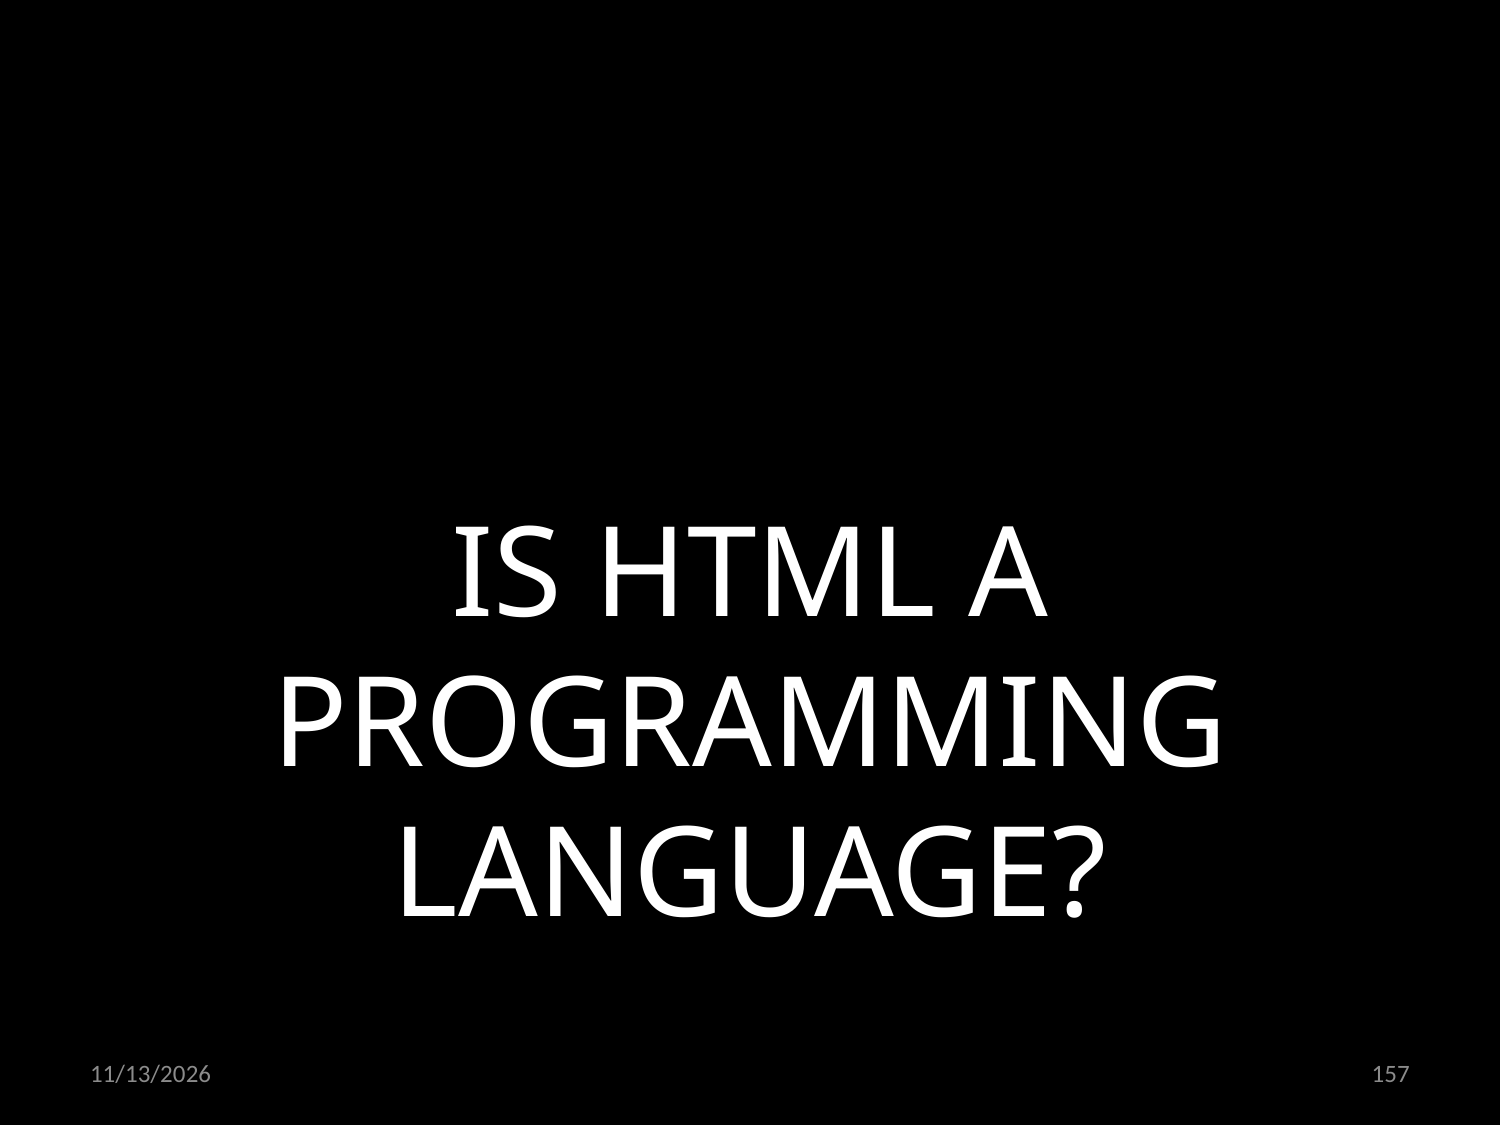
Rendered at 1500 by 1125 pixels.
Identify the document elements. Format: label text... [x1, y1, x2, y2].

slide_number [75, 1042, 425, 1103]
slide_number 157 [1074, 1042, 1425, 1103]
list IS HTML A PROGRAMMING LANGUAGE? [0, 484, 1500, 586]
